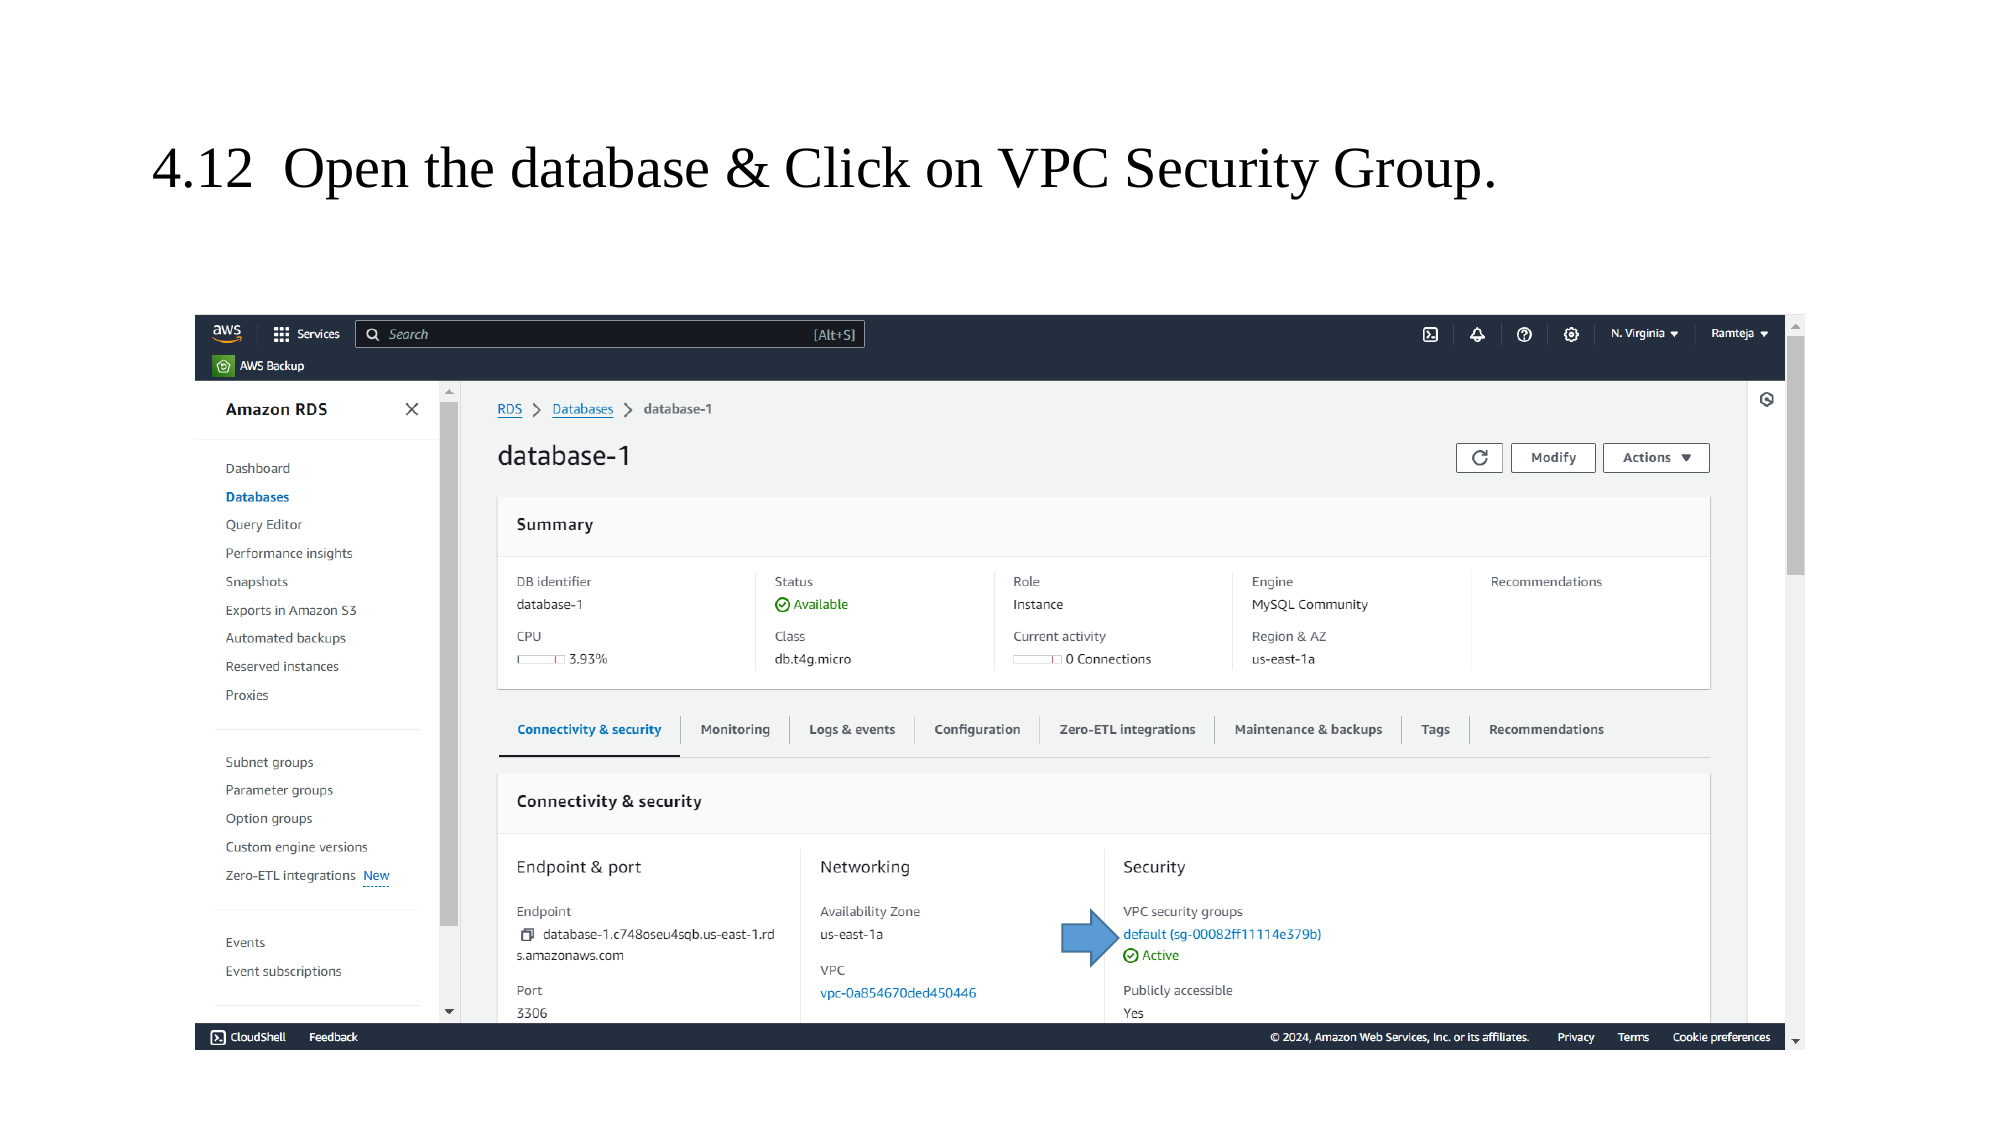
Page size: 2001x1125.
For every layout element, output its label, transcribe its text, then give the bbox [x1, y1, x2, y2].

picture [195, 314, 1805, 1050]
title 4.12 Open the database & Click on VPC Security Group. [137, 59, 1863, 278]
